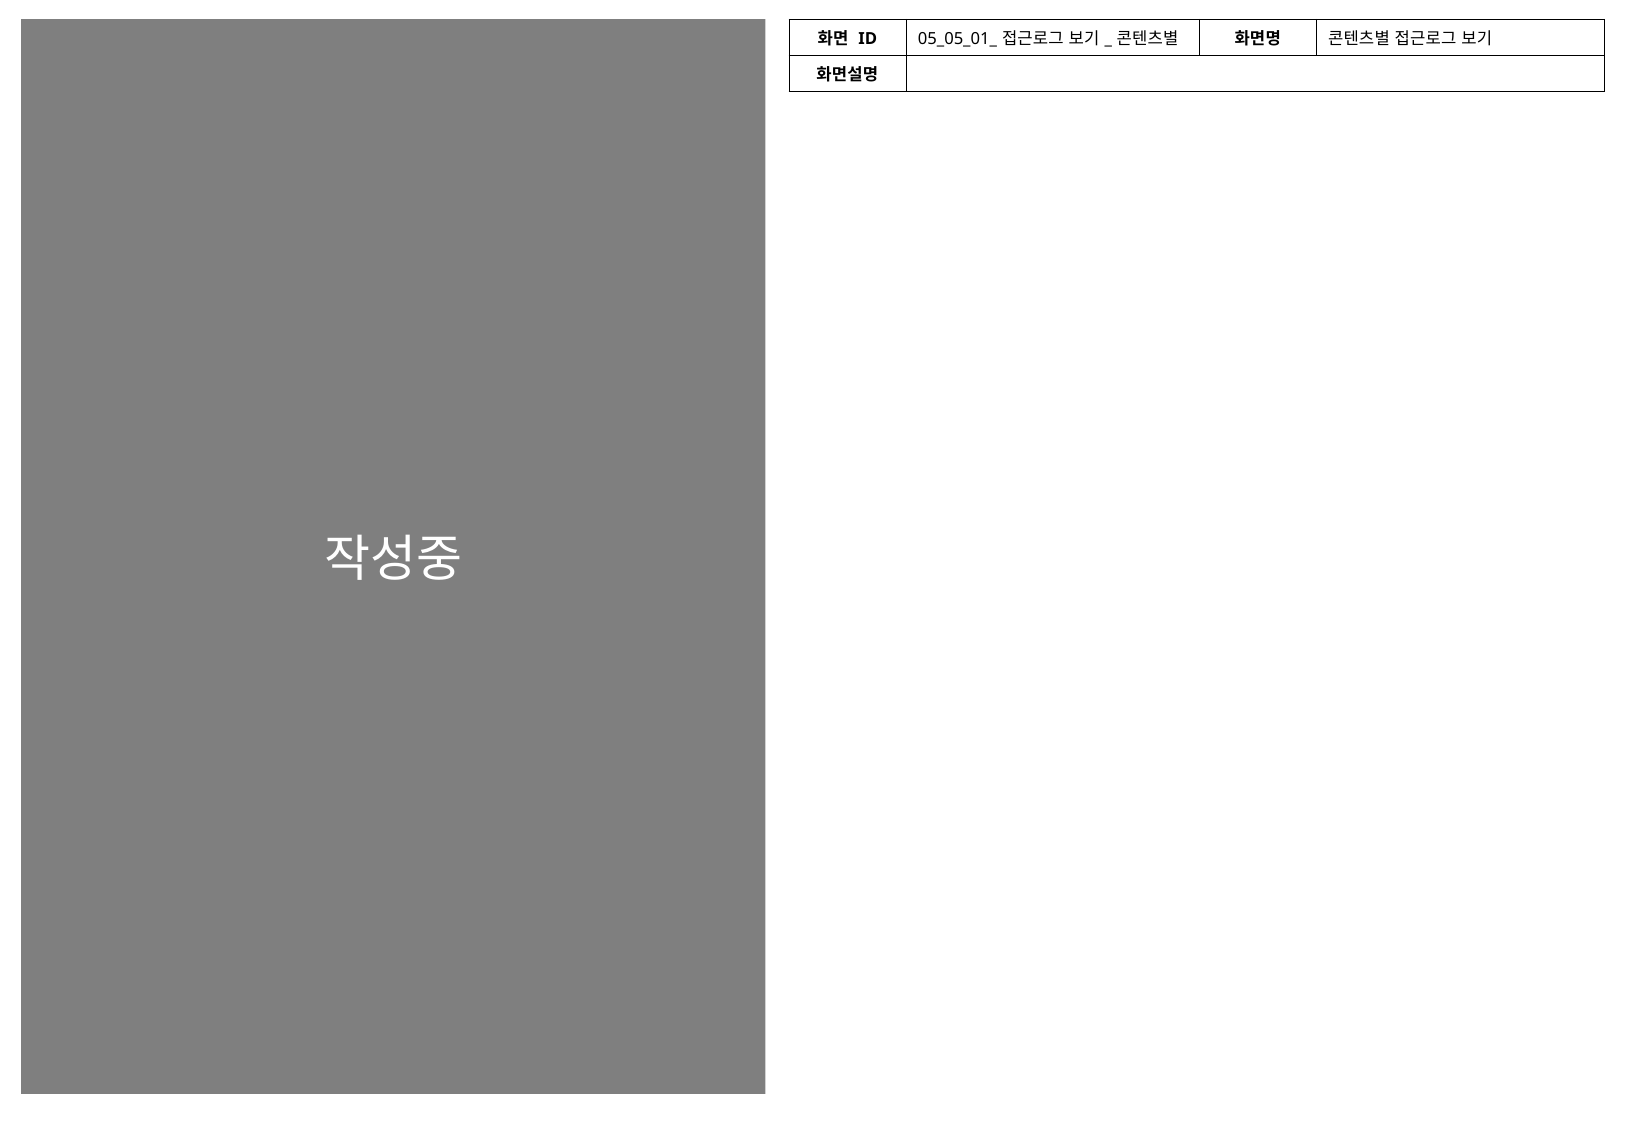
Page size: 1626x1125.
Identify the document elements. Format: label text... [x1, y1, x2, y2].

table_header 화면명 [1200, 20, 1316, 55]
table_header 화면 ID [790, 20, 906, 55]
text_box 작성중 [19, 17, 767, 1096]
table_header 05_05_01_접근로그 보기_콘텐츠별 [907, 20, 1199, 55]
table_cell [907, 56, 1604, 91]
table_header 콘텐츠별 접근로그 보기 [1317, 20, 1604, 55]
table_cell 화면설명 [790, 56, 906, 91]
